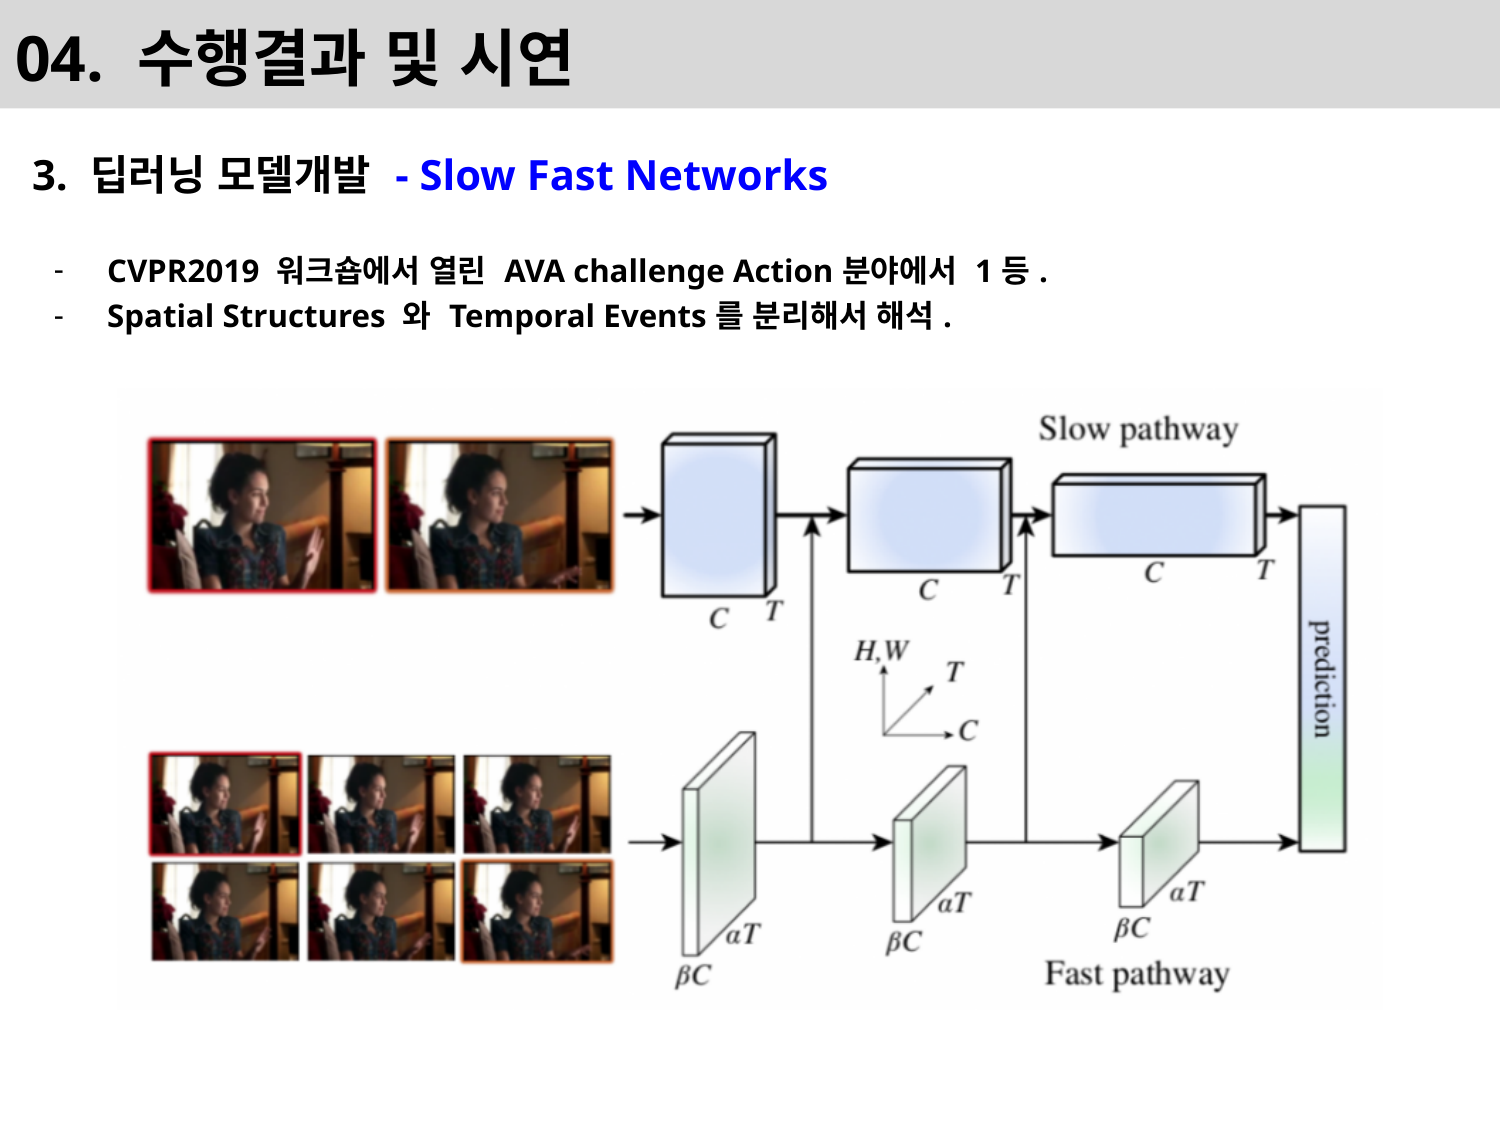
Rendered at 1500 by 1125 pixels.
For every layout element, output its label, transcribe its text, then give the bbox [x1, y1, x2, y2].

list 3. 딥러닝 모델개발 - Slow Fast Networks CVPR2019 워크숍에서 열린 AVA challenge Action분야에서 1등. Spatial Structures 와 Temporal Events를 분리해서 해석. [17, 134, 1471, 878]
title 04. 수행결과 및 시연 [0, 0, 1500, 109]
picture [117, 388, 1383, 1065]
